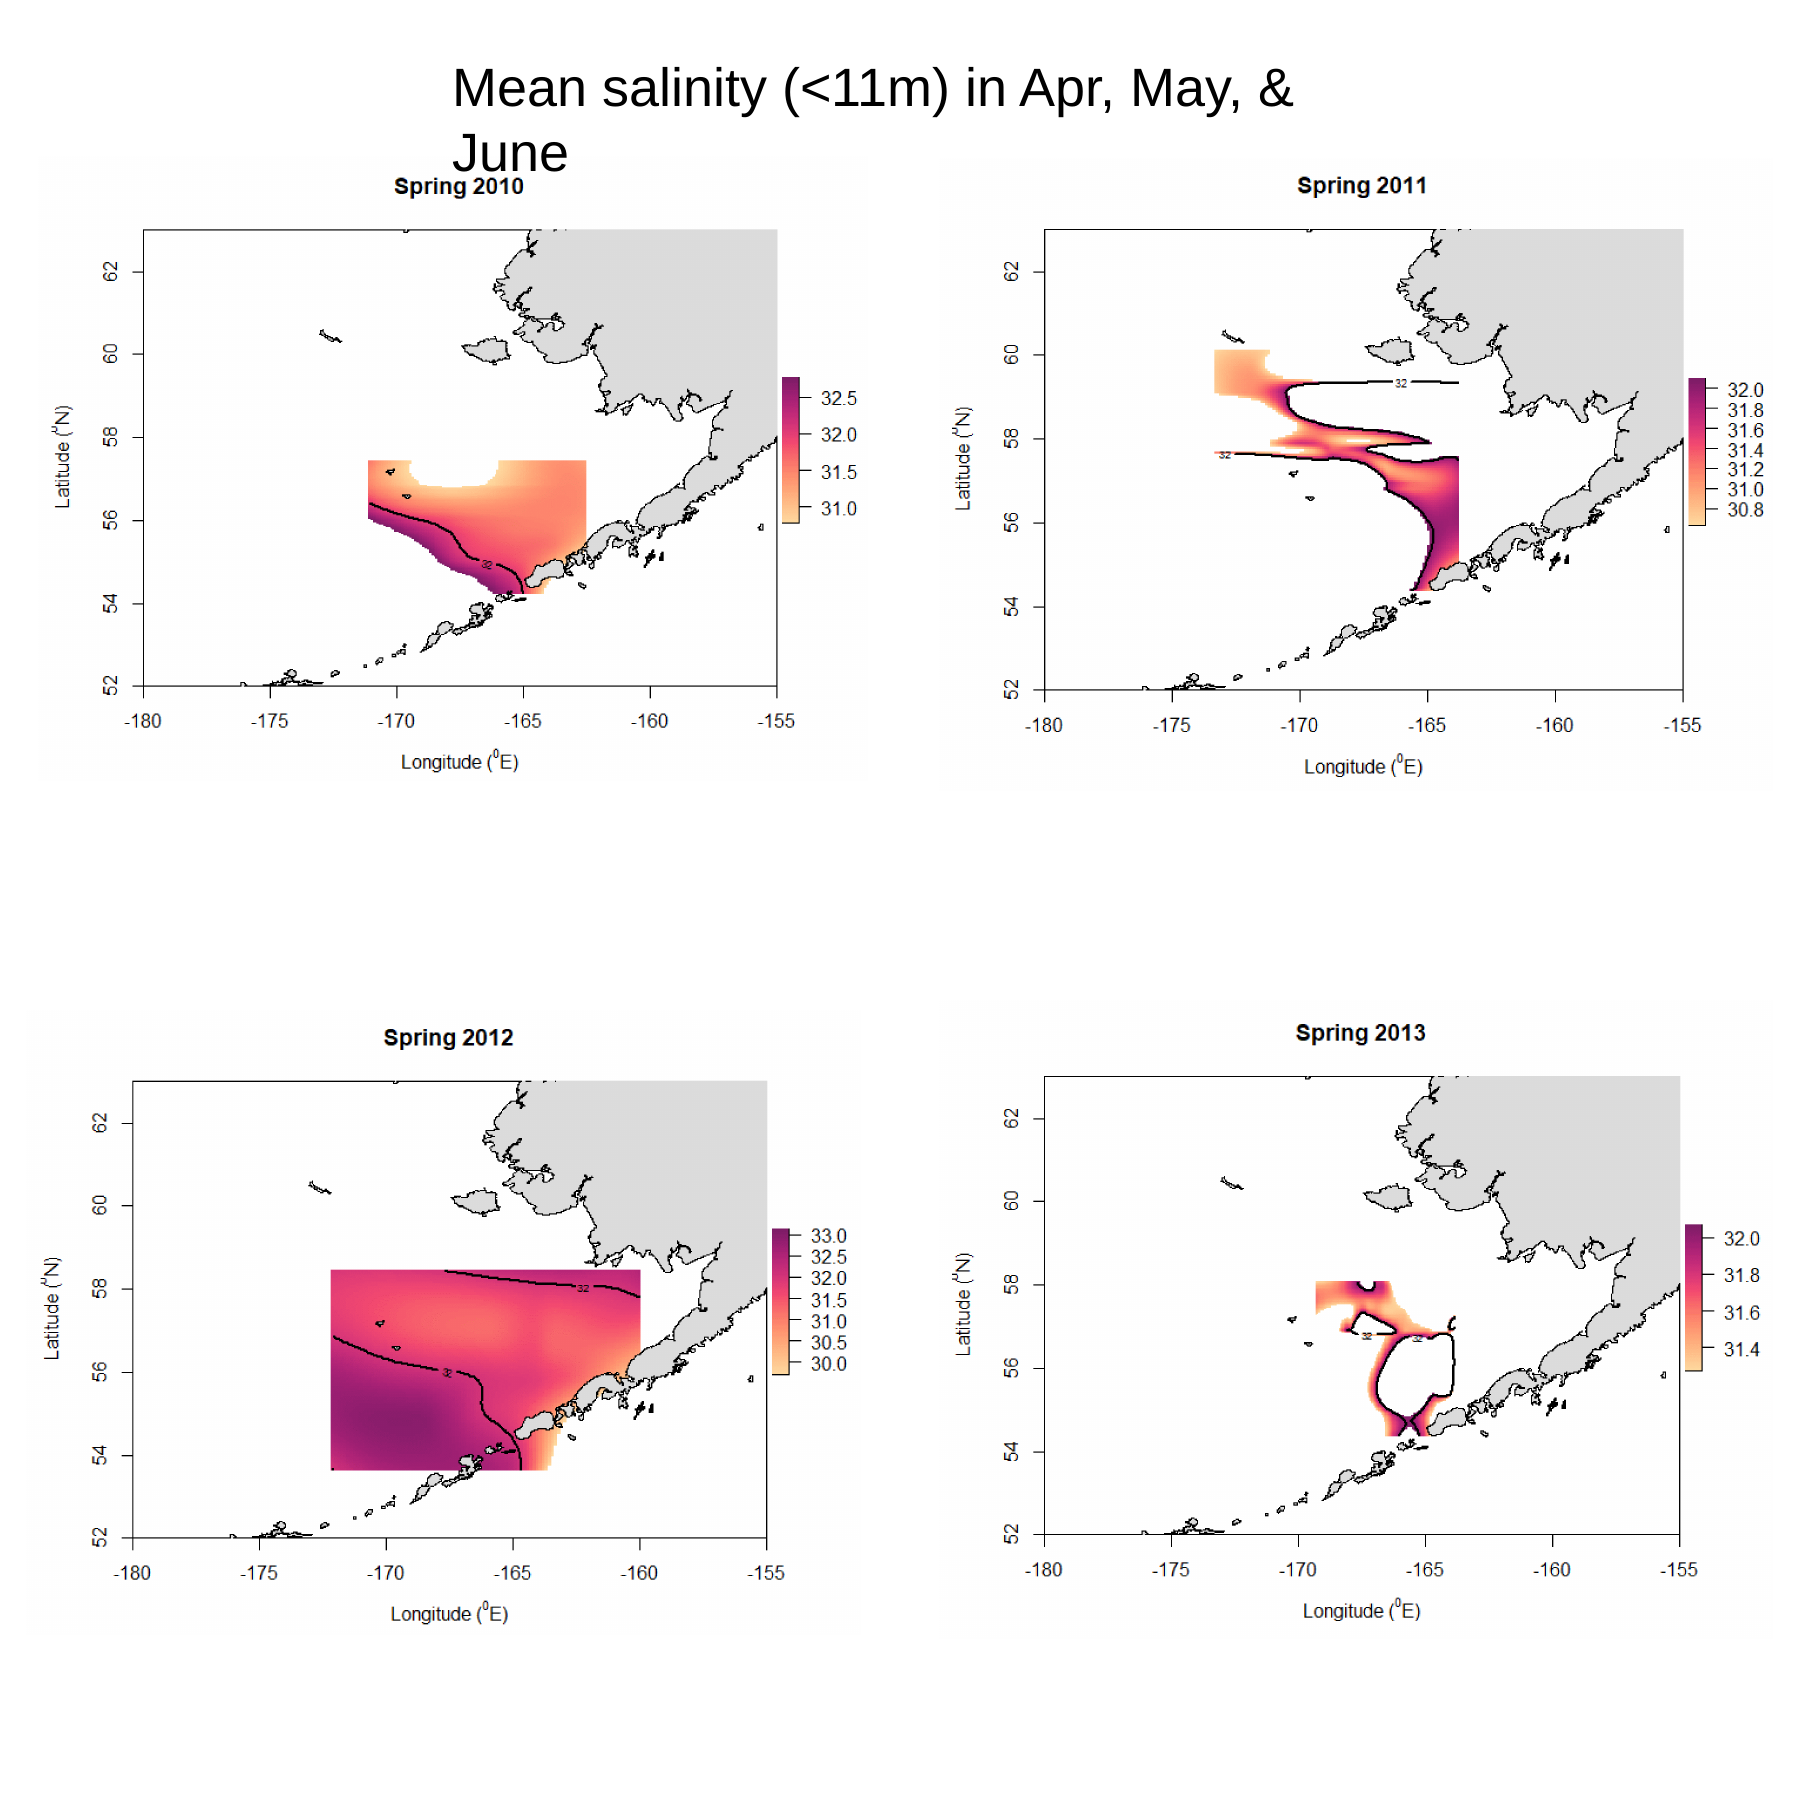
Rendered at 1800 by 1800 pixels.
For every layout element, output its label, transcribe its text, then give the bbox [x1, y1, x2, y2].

picture [939, 158, 1773, 791]
text_box Mean salinity (<11m) in Apr, May, & June [437, 44, 1441, 190]
picture [26, 1010, 861, 1635]
picture [38, 156, 869, 781]
picture [939, 1000, 1773, 1639]
